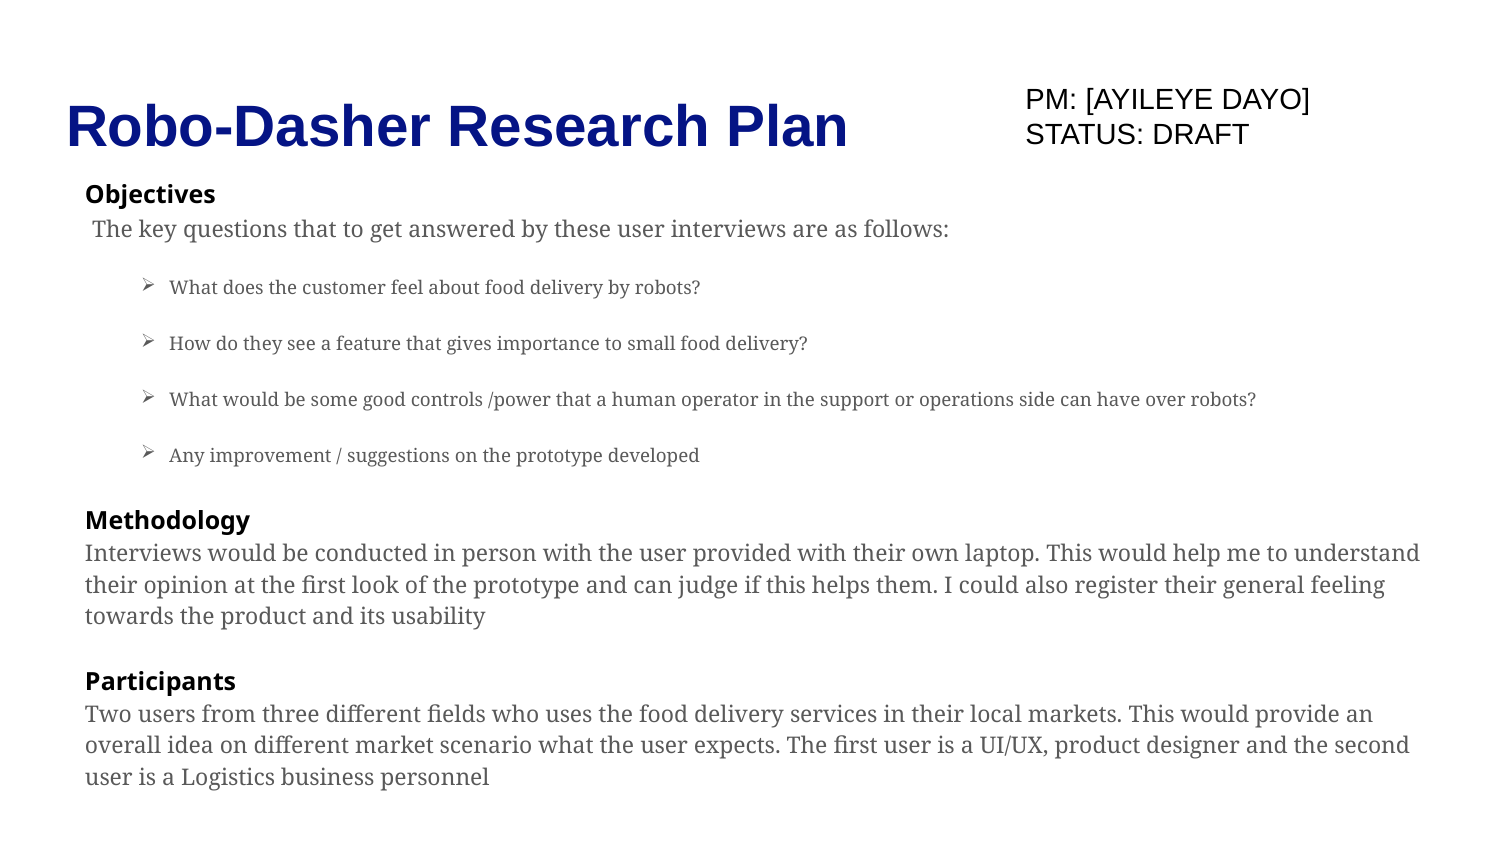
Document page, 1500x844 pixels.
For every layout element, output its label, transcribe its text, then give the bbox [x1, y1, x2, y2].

title Robo-Dasher Research Plan [51, 72, 997, 158]
list Objectives The key questions that to get answered by these user interviews are as follows: What does the customer feel about food delivery by robots? How do they see a feature that gives importance to small food delivery? What would be some good controls /power that a human operator in the support or operations side can have over robots? Any improvement / suggestions on the prototype developed Methodology Interviews would be conducted in person with the user provided with their own laptop. This would help me to understand their opinion at the first look of the prototype and can judge if this helps them. I could also register their general feeling towards the product and its usability Participants Two users from three different fields who uses the food delivery services in their local markets. This would provide an overall idea on different market scenario what the user expects. The first user is a UI/UX, product designer and the second user is a Logistics business personnel [51, 158, 1449, 815]
text_box PM: [AYILEYE DAYO] STATUS: DRAFT [1010, 72, 1449, 158]
